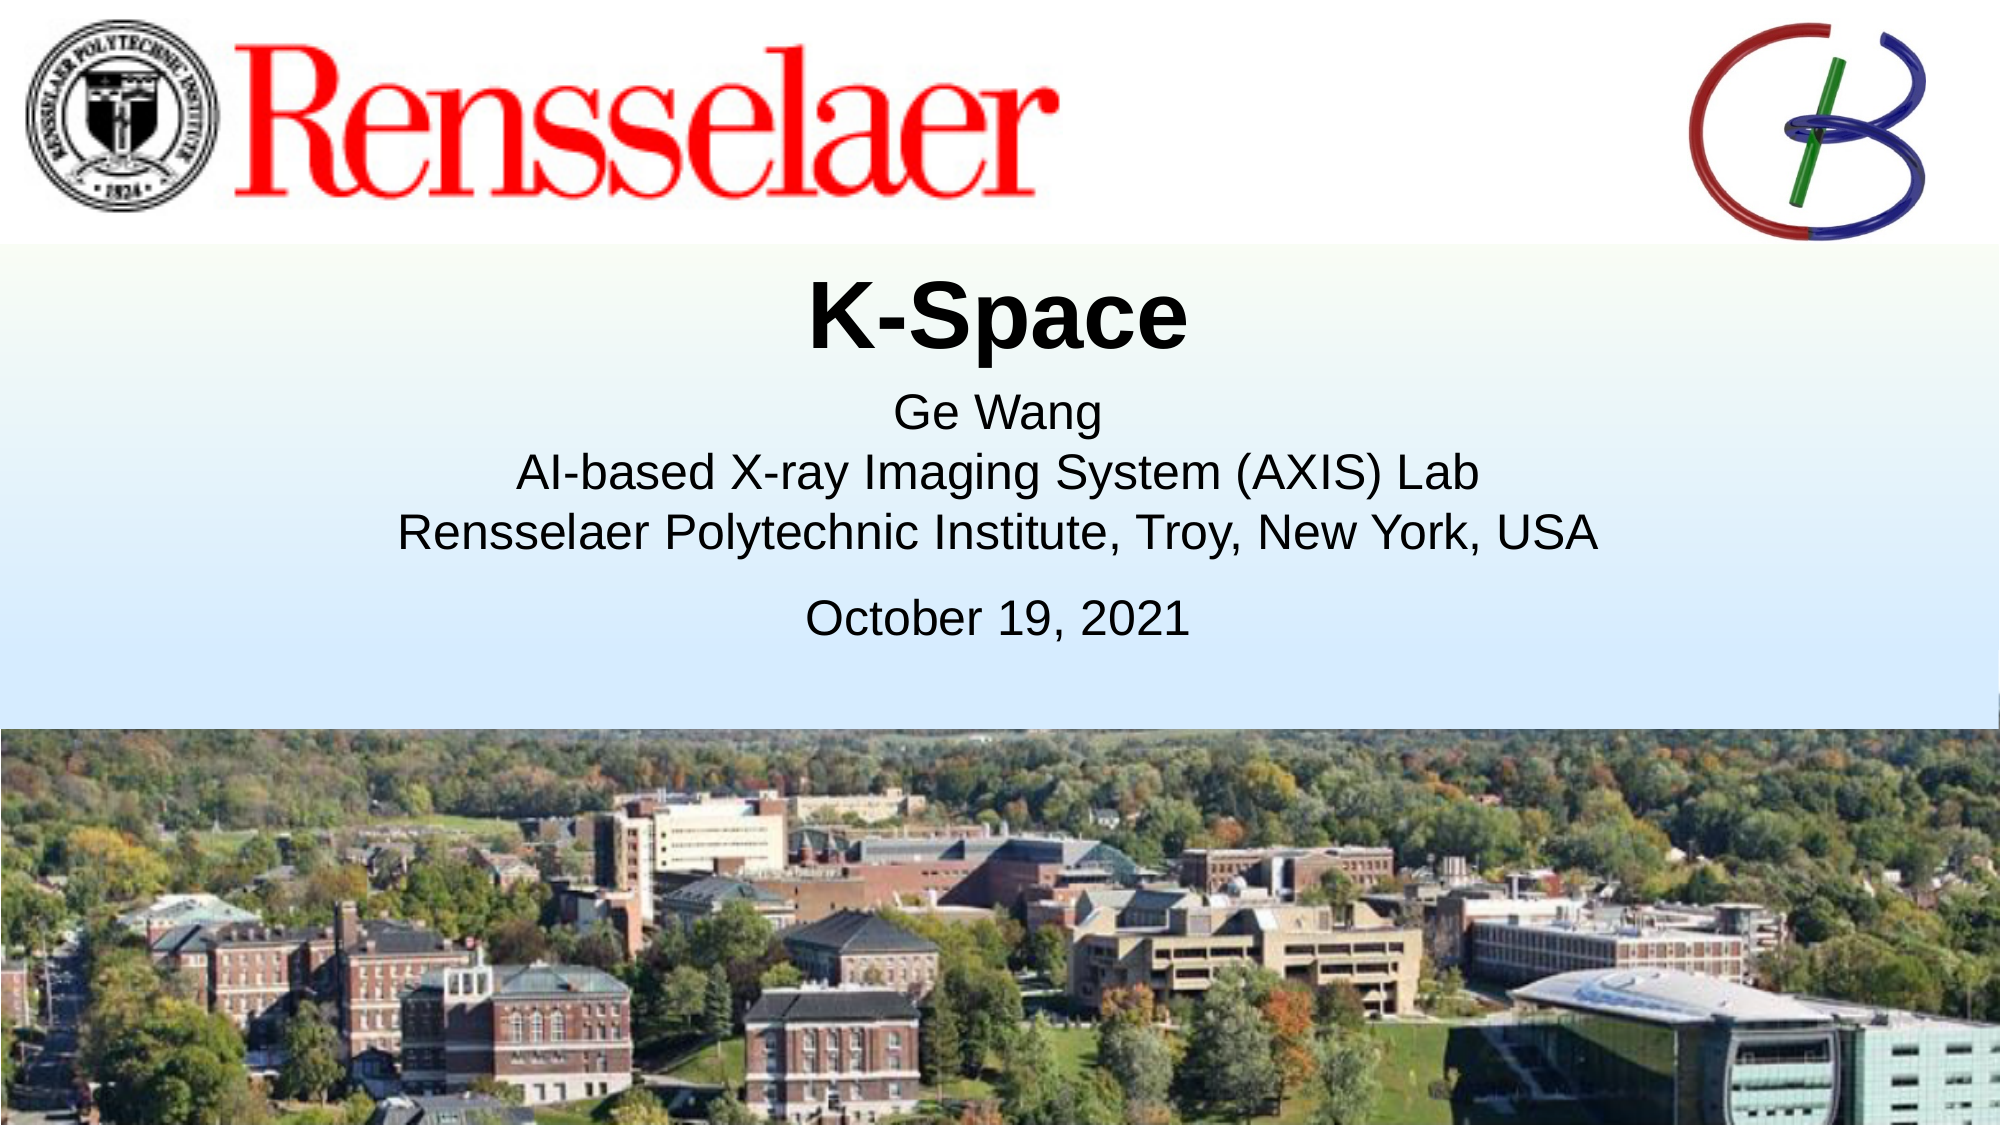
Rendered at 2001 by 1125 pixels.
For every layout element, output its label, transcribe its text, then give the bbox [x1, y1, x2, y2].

picture [24, 17, 1063, 216]
text_box K-Space Ge Wang AI-based X-ray Imaging System (AXIS) Lab Rensselaer Polytechnic Institute, Troy, New York, USA October 19, 2021 [0, 244, 1999, 653]
picture [1686, 17, 1927, 246]
text_box [0, 0, 2000, 653]
picture [0, 661, 2000, 1125]
